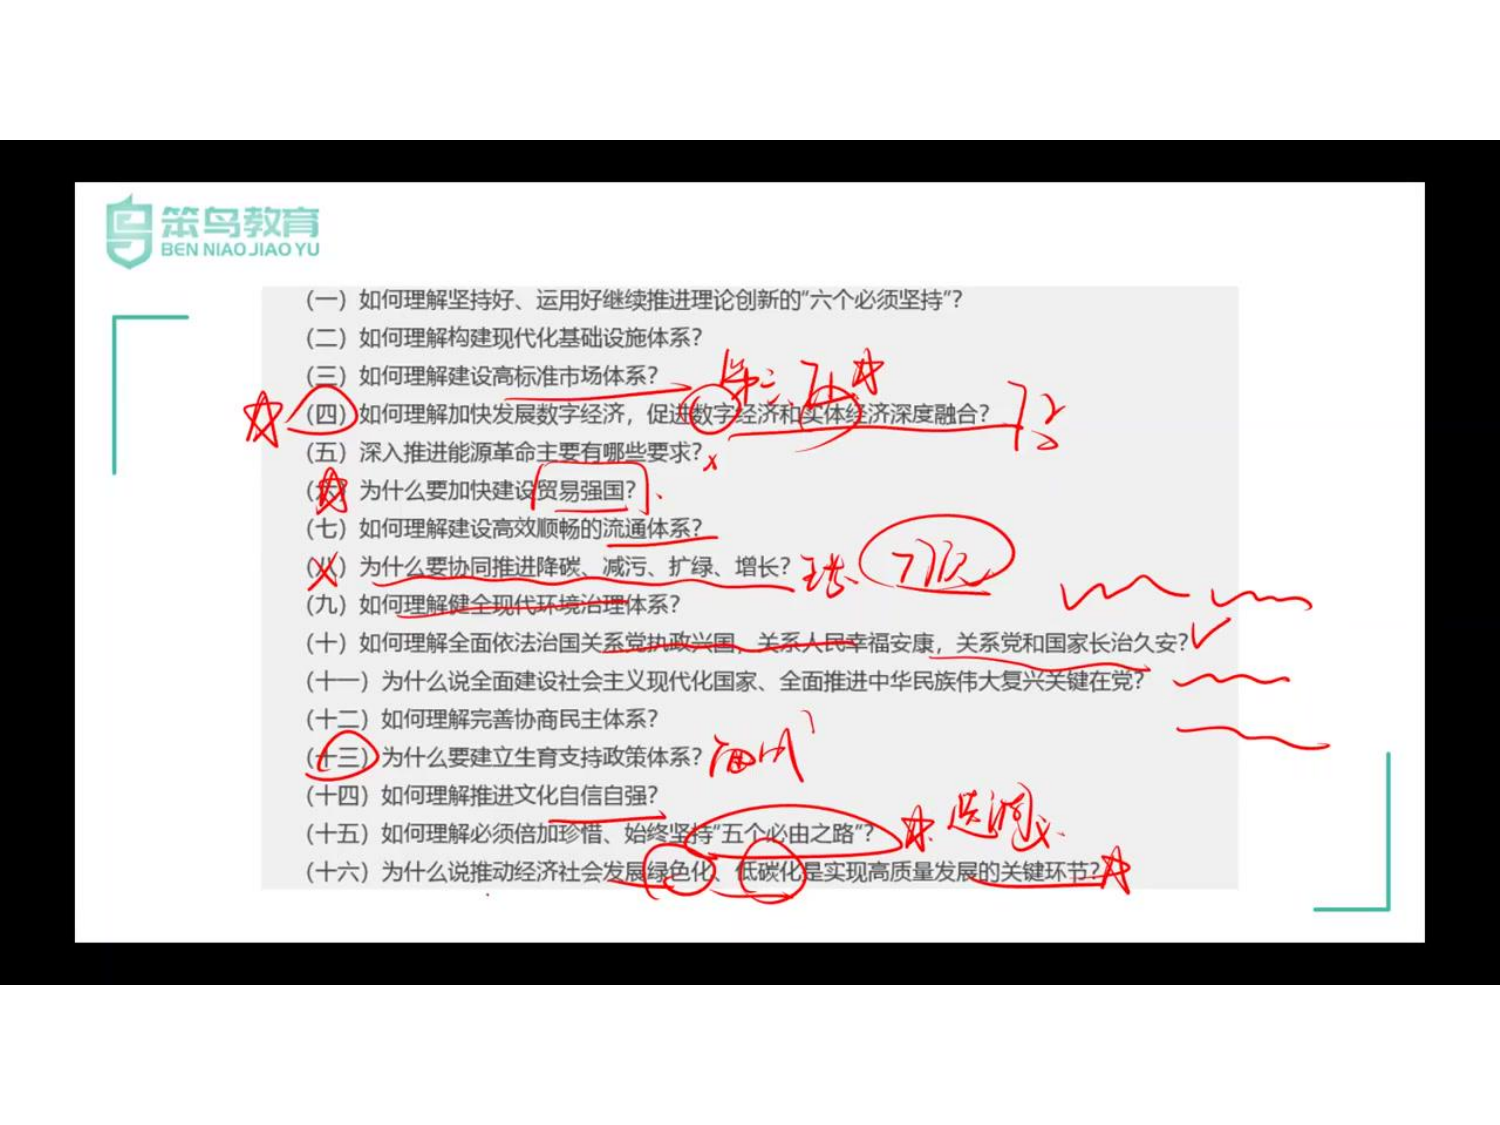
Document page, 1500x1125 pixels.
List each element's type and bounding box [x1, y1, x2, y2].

picture [0, 140, 1500, 985]
